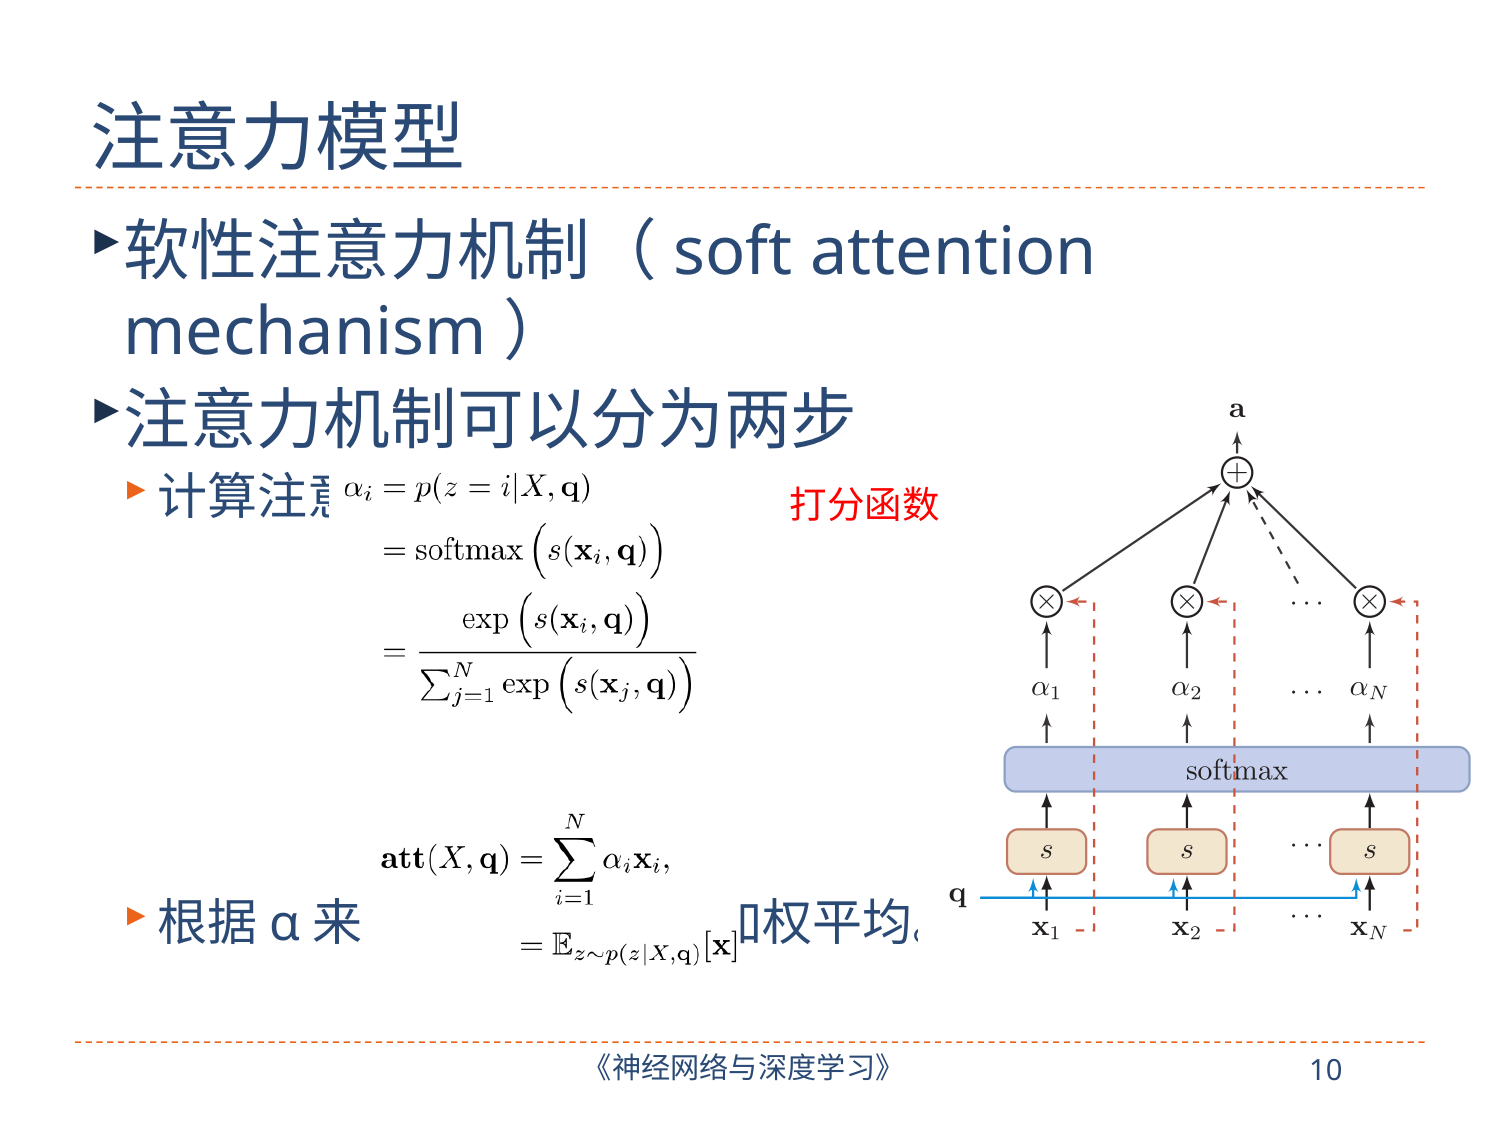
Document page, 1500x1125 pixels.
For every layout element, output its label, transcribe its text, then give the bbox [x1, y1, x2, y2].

title 注意力模型 [75, 24, 1425, 188]
picture [918, 362, 1482, 957]
picture [362, 798, 740, 992]
picture [329, 449, 702, 735]
